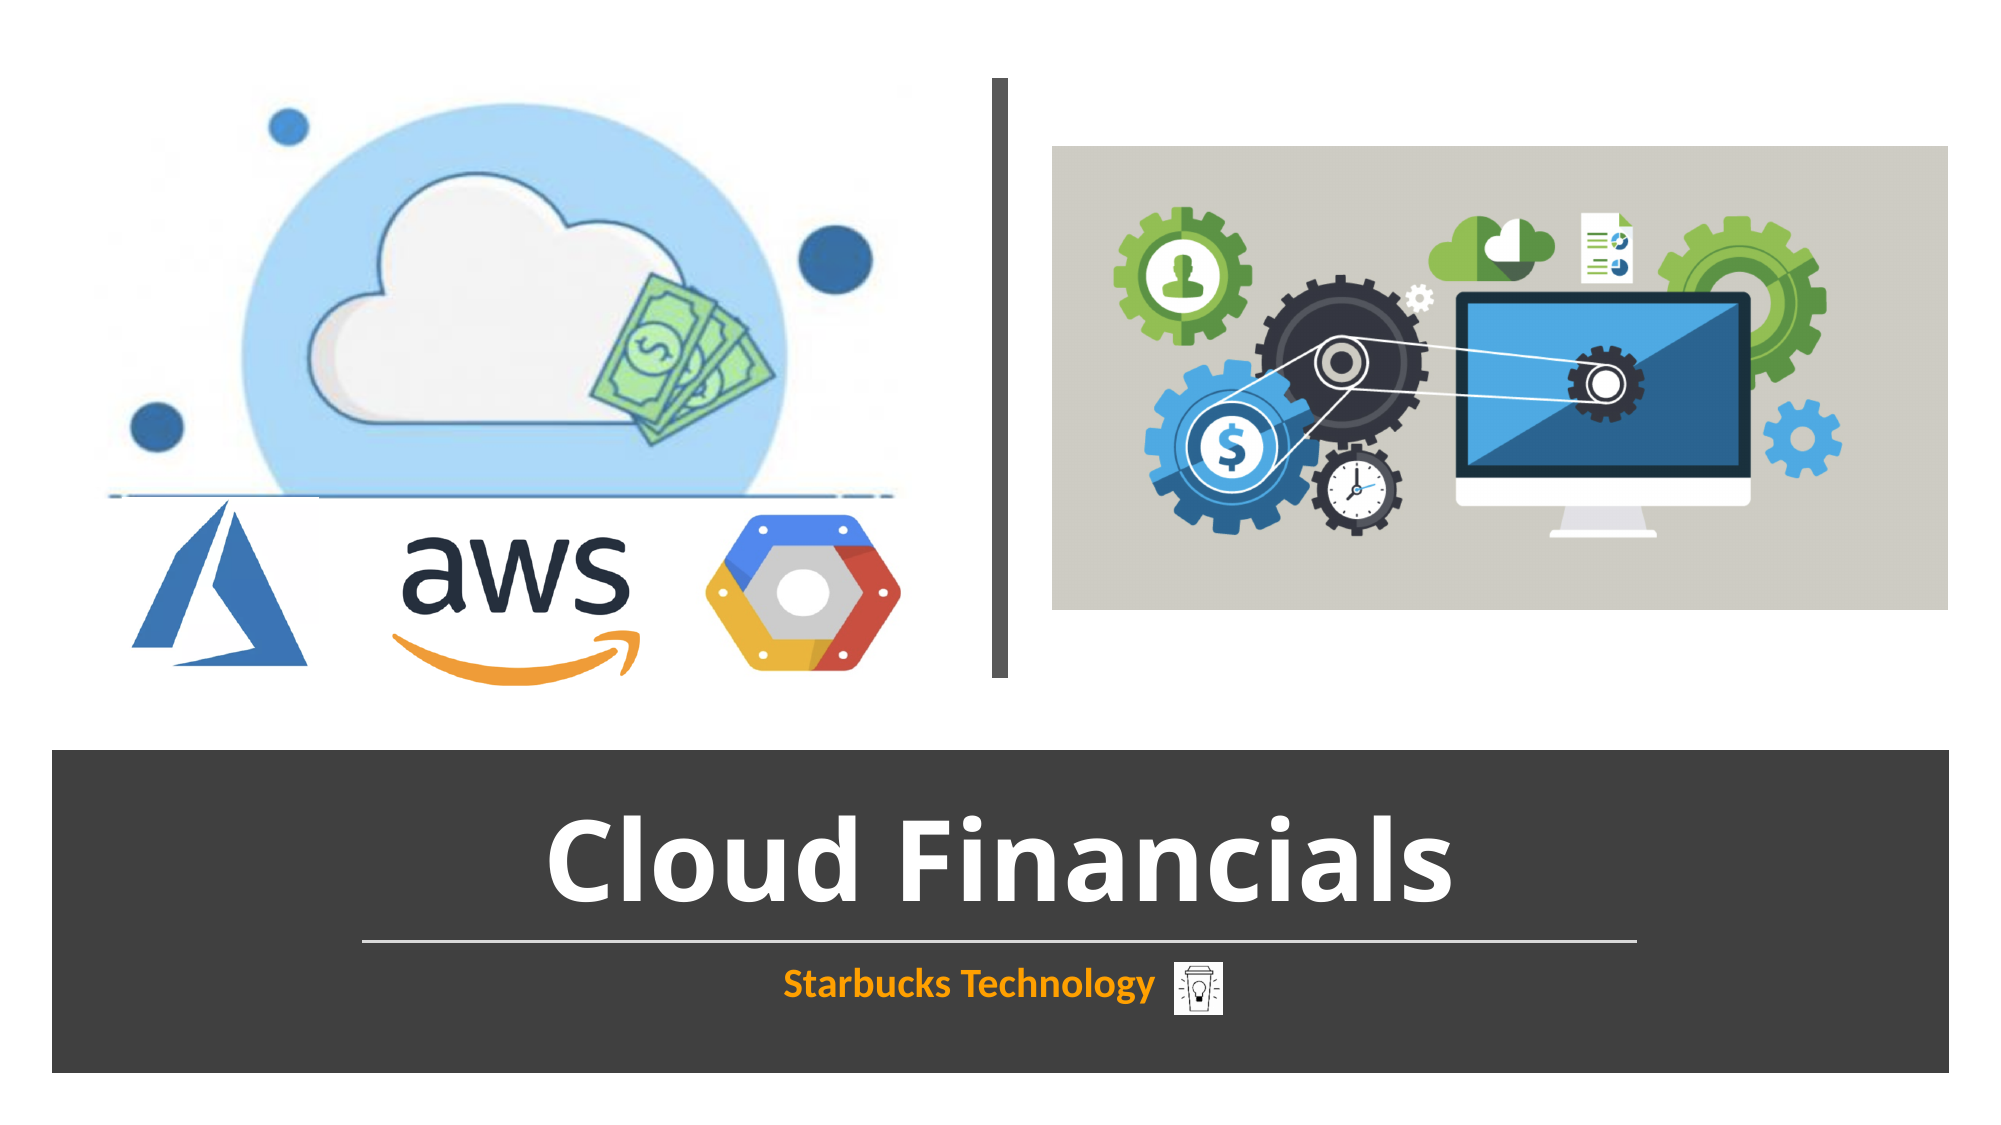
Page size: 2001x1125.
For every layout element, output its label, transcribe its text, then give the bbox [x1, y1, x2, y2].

text_box [61, 759, 1939, 1064]
title Cloud Financials [86, 780, 1914, 933]
picture [1052, 146, 1948, 610]
picture [78, 50, 922, 707]
subtitle Starbucks Technology [219, 954, 1720, 1023]
picture [1174, 962, 1223, 1015]
